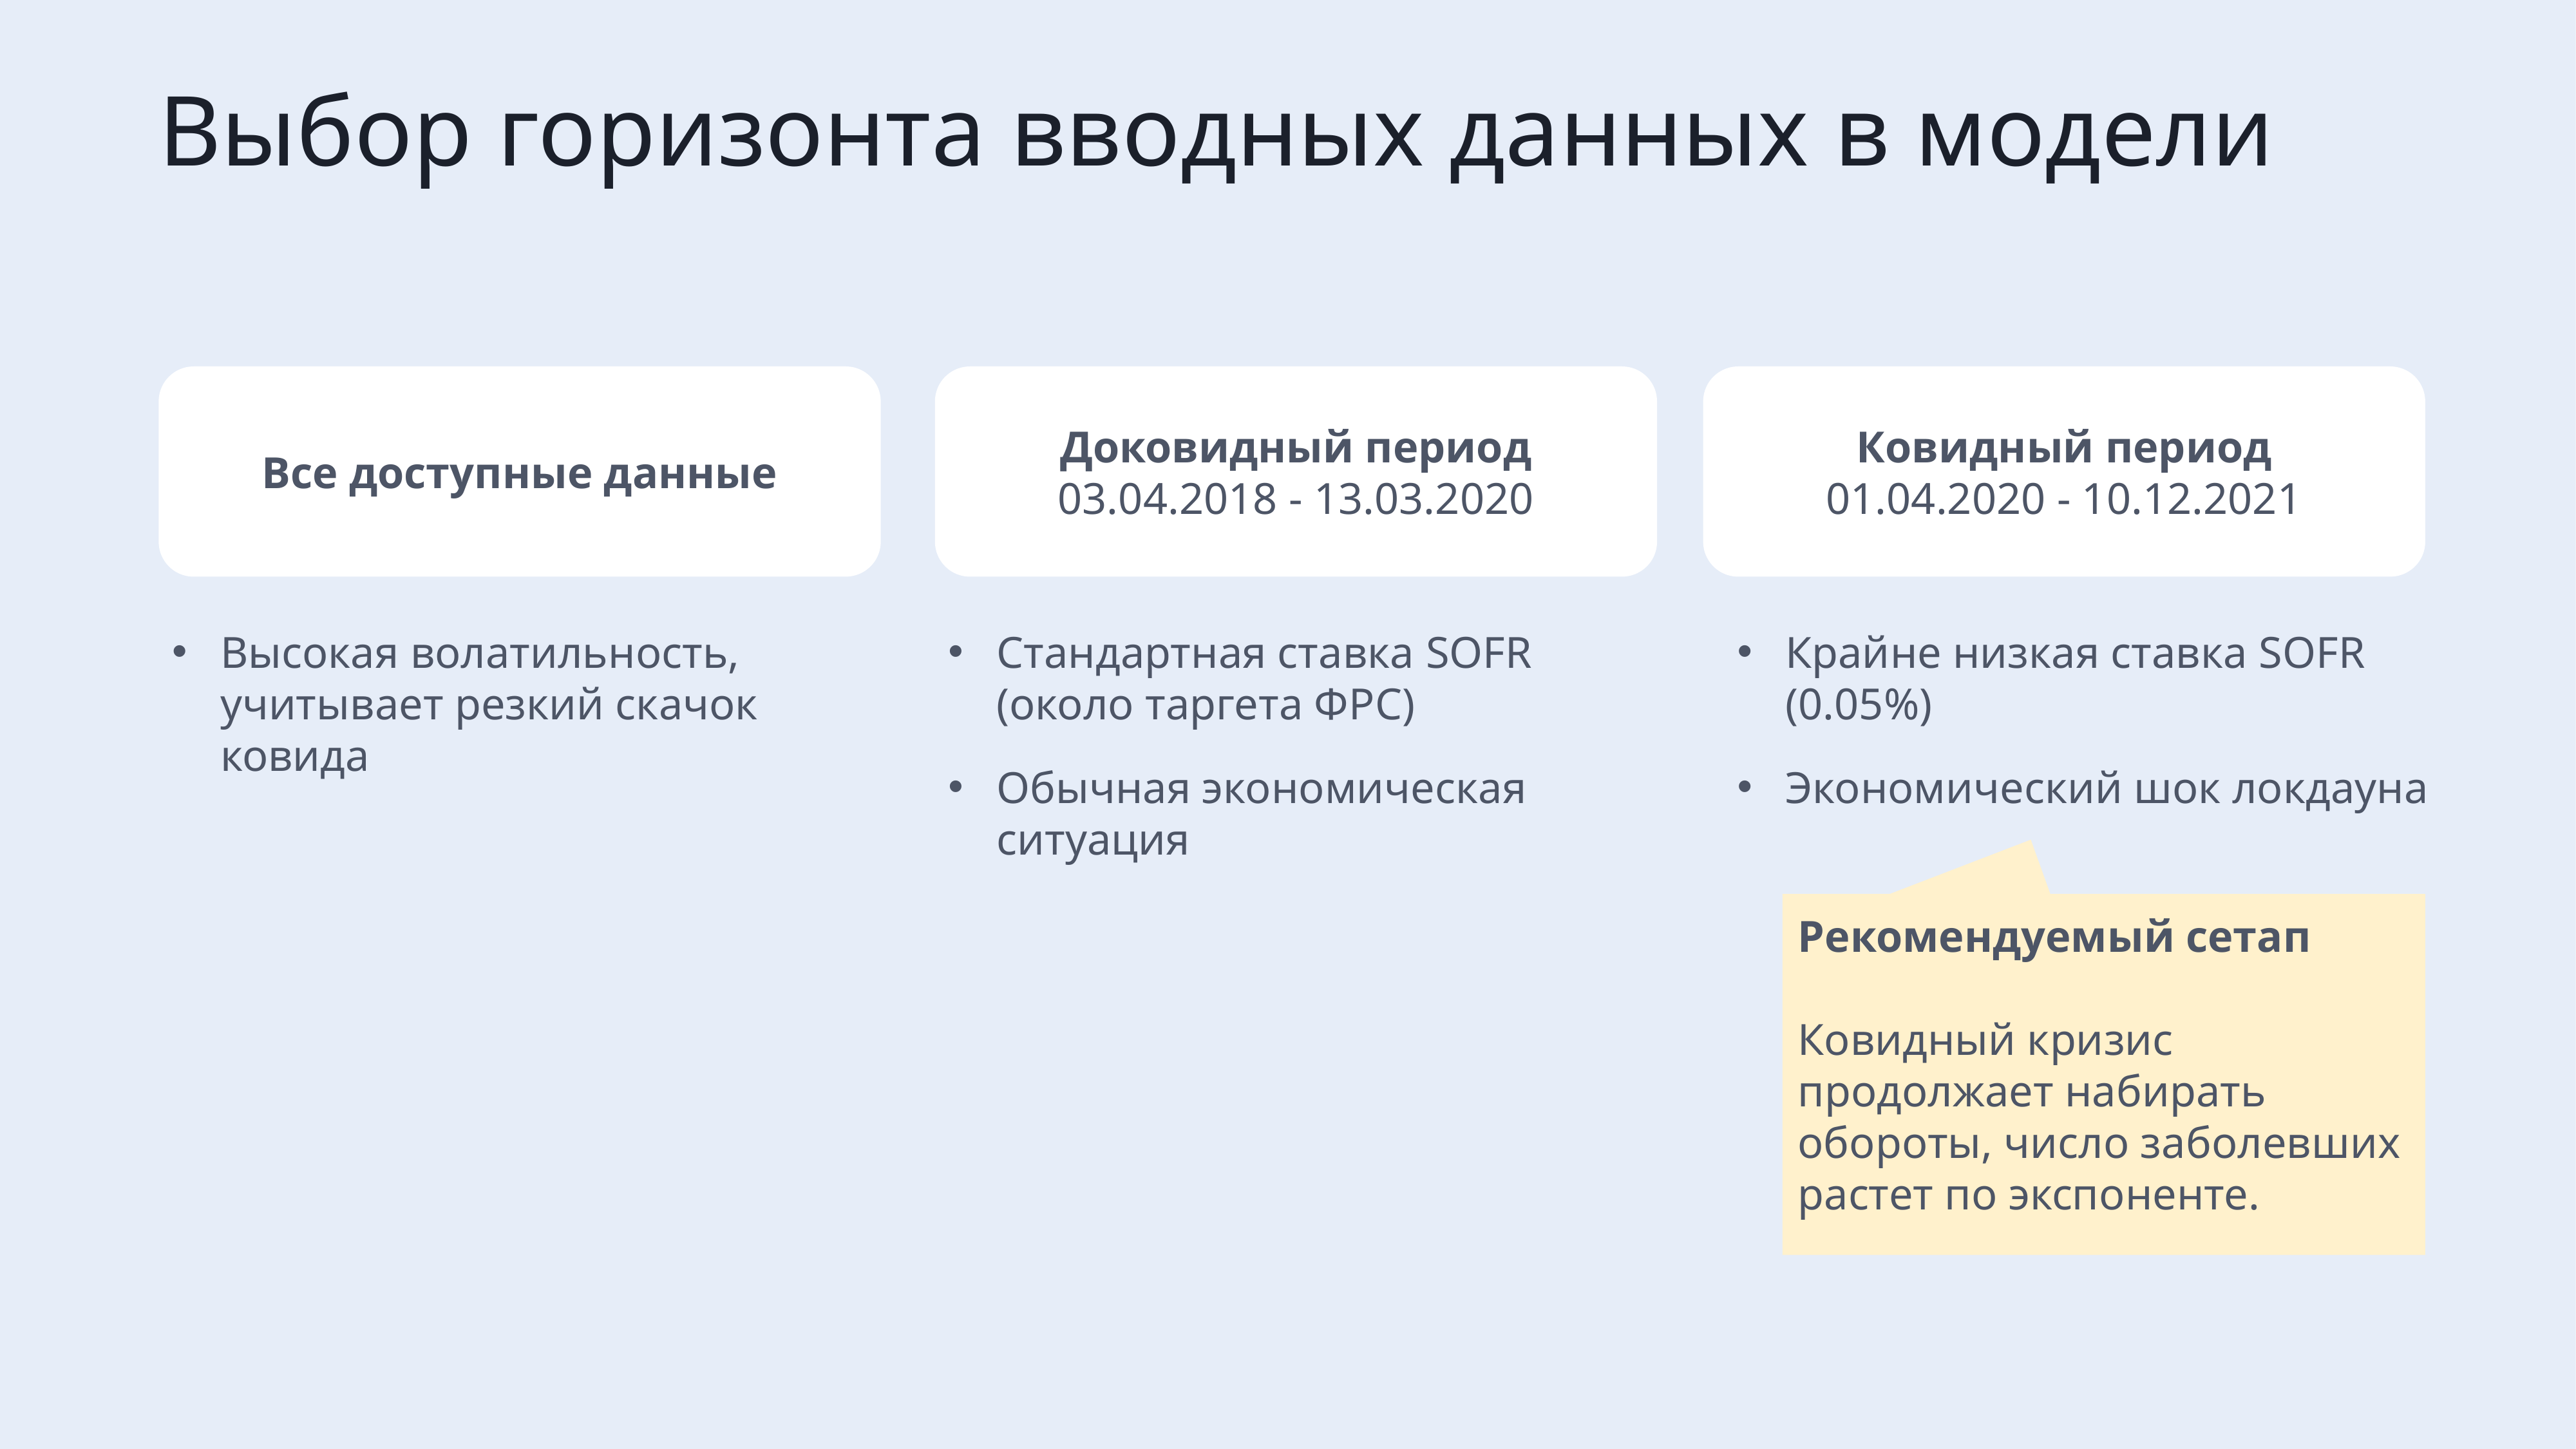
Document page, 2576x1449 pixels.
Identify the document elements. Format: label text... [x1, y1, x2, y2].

text_box Рекомендуемый сетап Ковидный кризис продолжает набирать обороты, число заболевших растет по экспоненте. [1781, 838, 2426, 1256]
title Выбор горизонта вводных данных в модели [158, 87, 2418, 329]
text_box Ковидный период 01.04.2020 - 10.12.2021 [1702, 365, 2426, 578]
text_box Высокая волатильность, учитывает резкий скачок ковида [172, 625, 881, 780]
text_box Крайне низкая ставка SOFR (0.05%) Экономический шок локдауна [1737, 625, 2446, 812]
text_box Все доступные данные [158, 365, 882, 578]
text_box Доковидный период 03.04.2018 - 13.03.2020 [934, 365, 1658, 578]
text_box Стандартная ставка SOFR (около таргета ФРС) Обычная экономическая ситуация [948, 625, 1657, 864]
